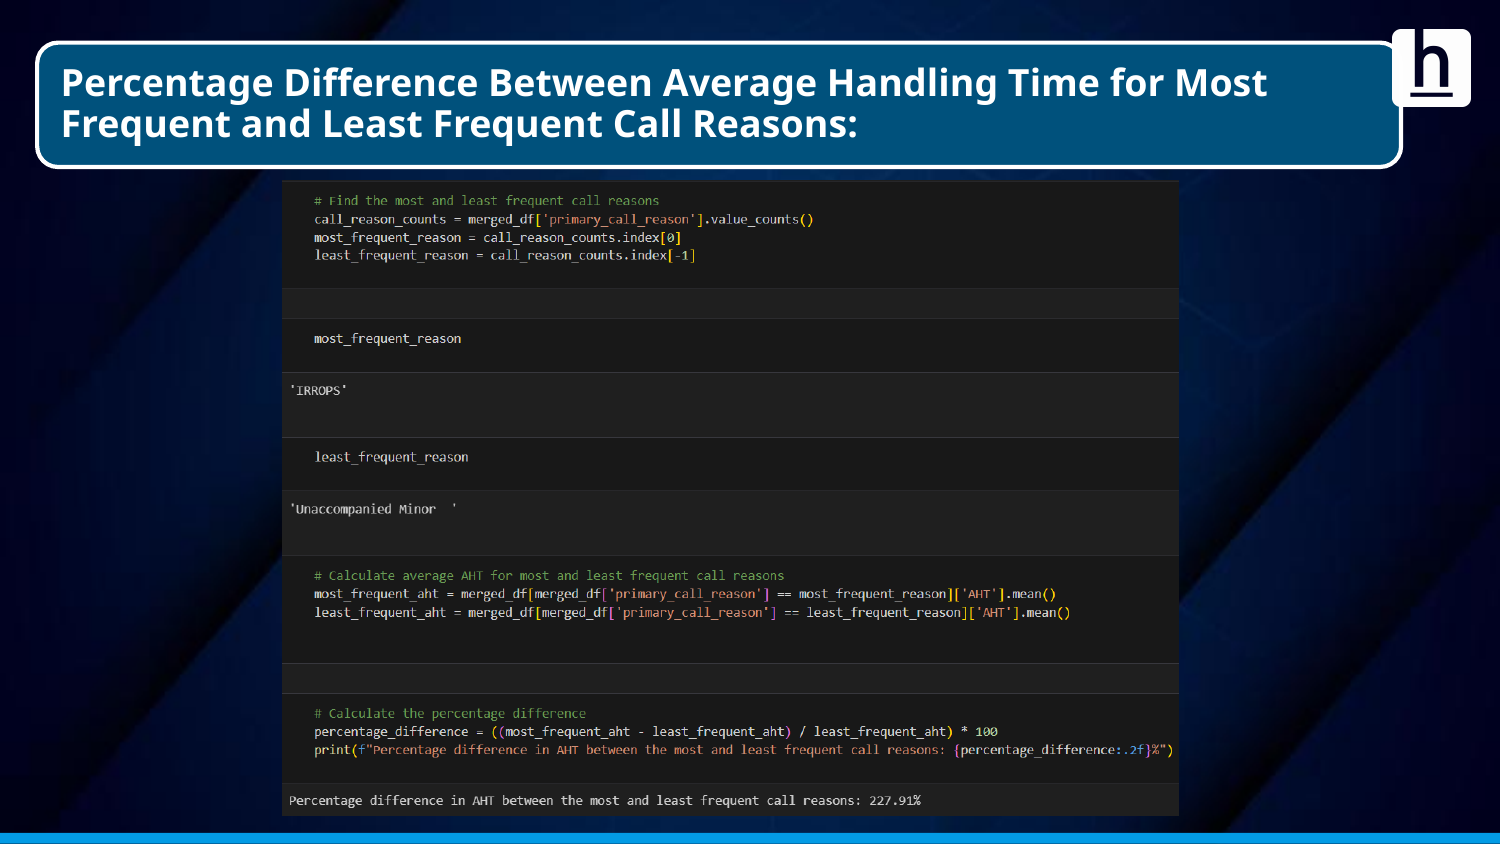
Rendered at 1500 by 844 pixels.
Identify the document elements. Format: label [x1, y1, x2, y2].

text_box [36, 41, 1402, 169]
picture [0, 0, 1500, 832]
